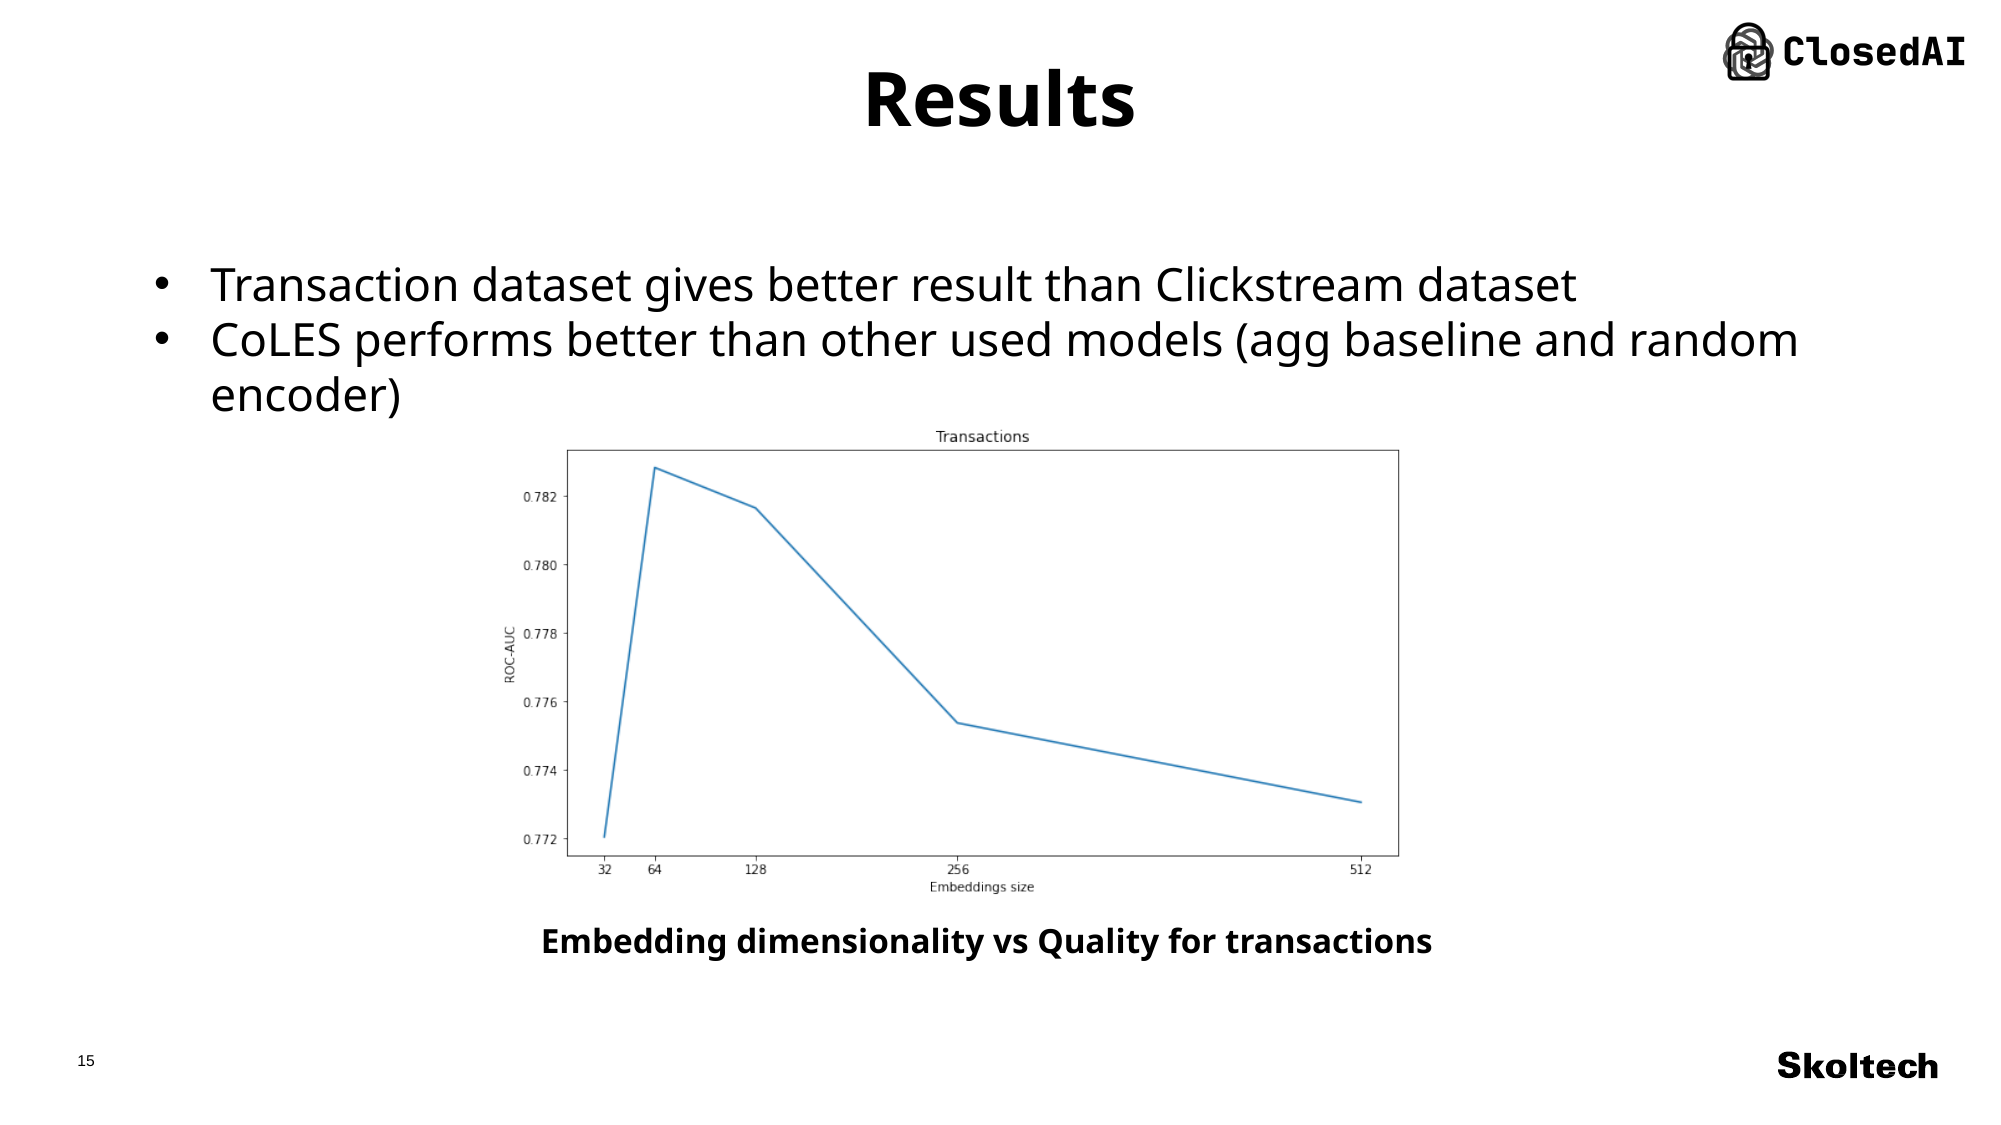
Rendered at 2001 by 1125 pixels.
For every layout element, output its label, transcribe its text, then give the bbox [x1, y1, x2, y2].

picture [496, 421, 1407, 903]
text_box Embedding dimensionality vs Quality for transactions [290, 912, 1685, 968]
title Results [62, 53, 1938, 151]
picture [1714, 19, 1971, 84]
slide_number 15 [62, 1042, 185, 1079]
text_box Transaction dataset gives better result than Clickstream dataset CoLES performs better than other used models (agg baseline and random encoder) [139, 247, 1861, 428]
